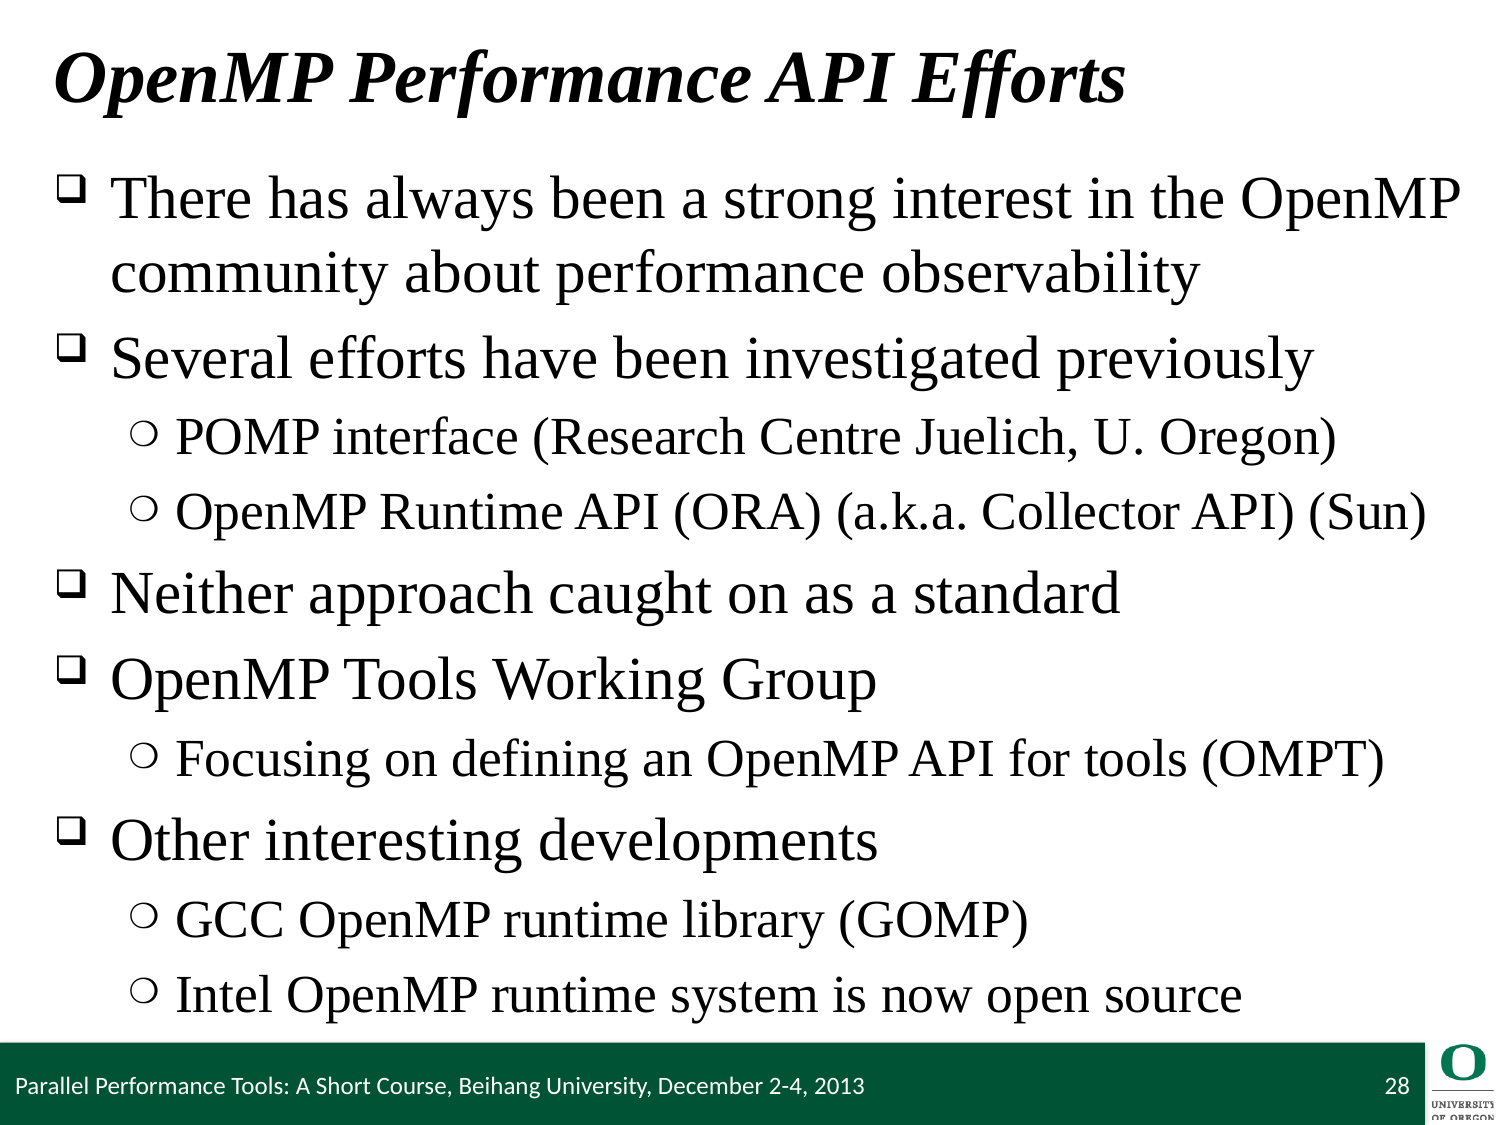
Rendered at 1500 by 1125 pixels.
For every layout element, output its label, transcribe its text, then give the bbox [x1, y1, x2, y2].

slide_number 28 [1074, 1044, 1425, 1125]
title OpenMP Performance API Efforts [39, 0, 1500, 145]
footer Parallel Performance Tools: A Short Course, Beihang University, December 2-4, 2013 [0, 1044, 988, 1125]
list There has always been a strong interest in the OpenMP community about performance observability Several efforts have been investigated previously POMP interface (Research Centre Juelich, U. Oregon) OpenMP Runtime API (ORA) (a.k.a. Collector API) (Sun) Neither approach caught on as a standard OpenMP Tools Working Group Focusing on defining an OpenMP API for tools (OMPT) Other interesting developments GCC OpenMP runtime library (GOMP) Intel OpenMP runtime system is now open source [39, 149, 1500, 1046]
